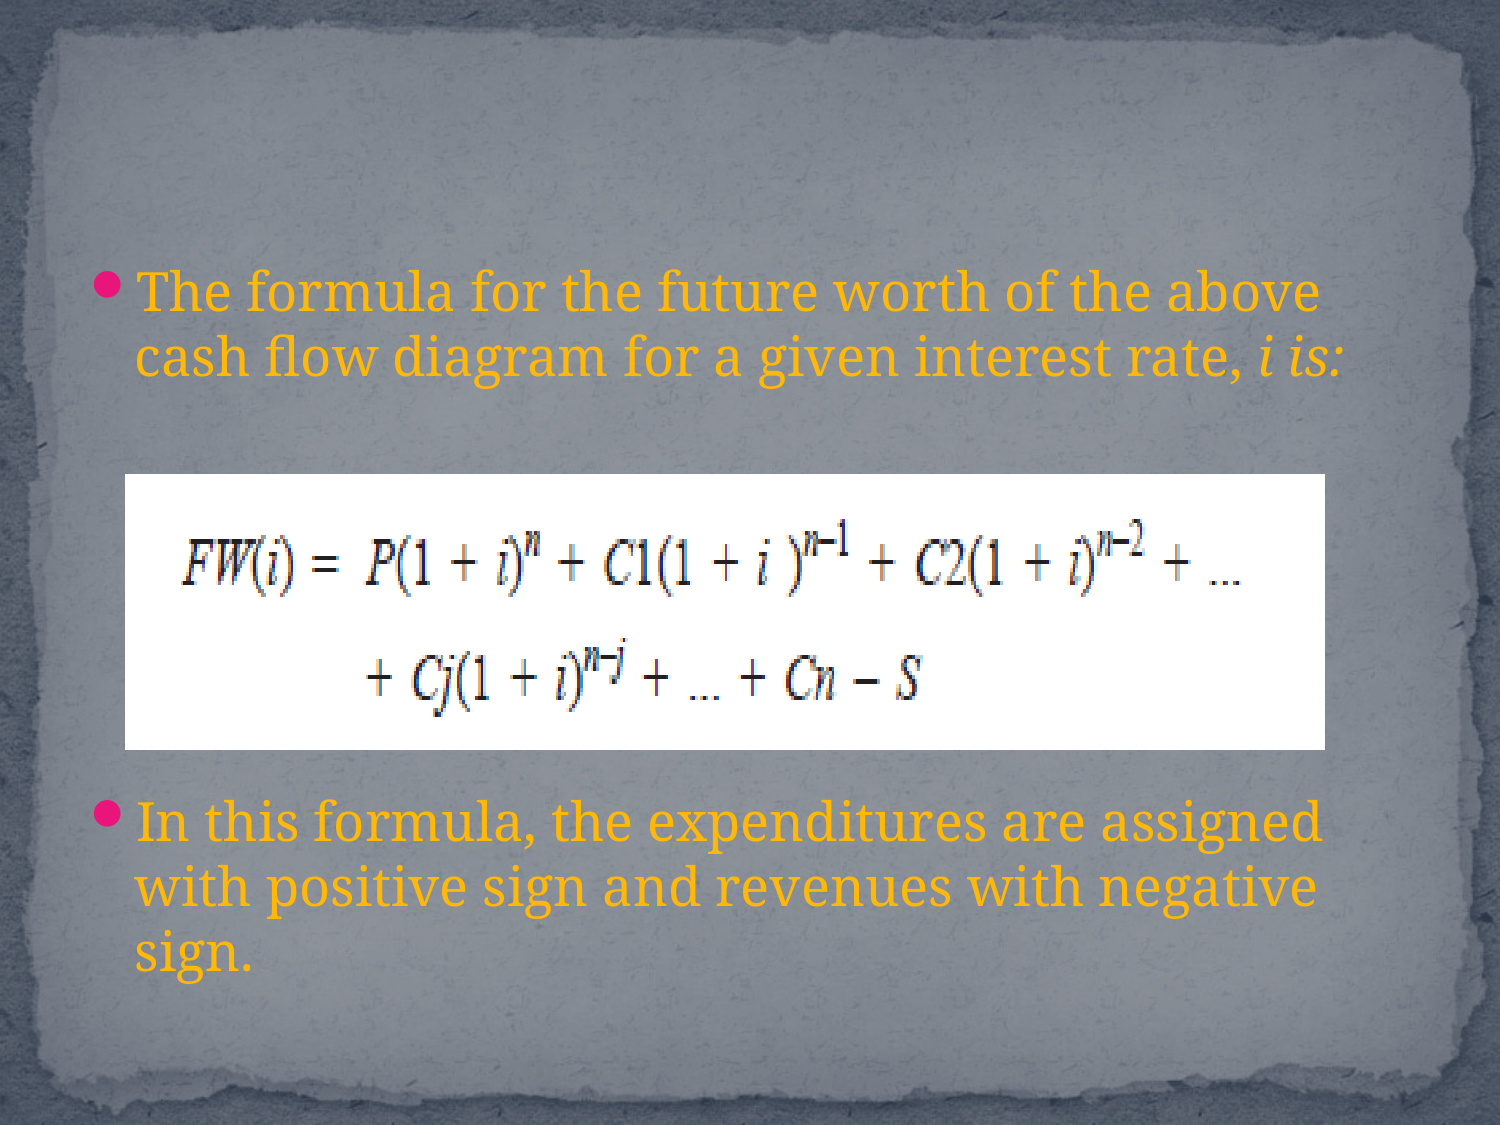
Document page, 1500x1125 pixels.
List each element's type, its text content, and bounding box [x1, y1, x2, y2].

picture [125, 474, 1325, 750]
list The formula for the future worth of the above cash flow diagram for a given interest rate, i is: In this formula, the expenditures are assigned with positive sign and revenues with negative sign. [75, 249, 1425, 1000]
